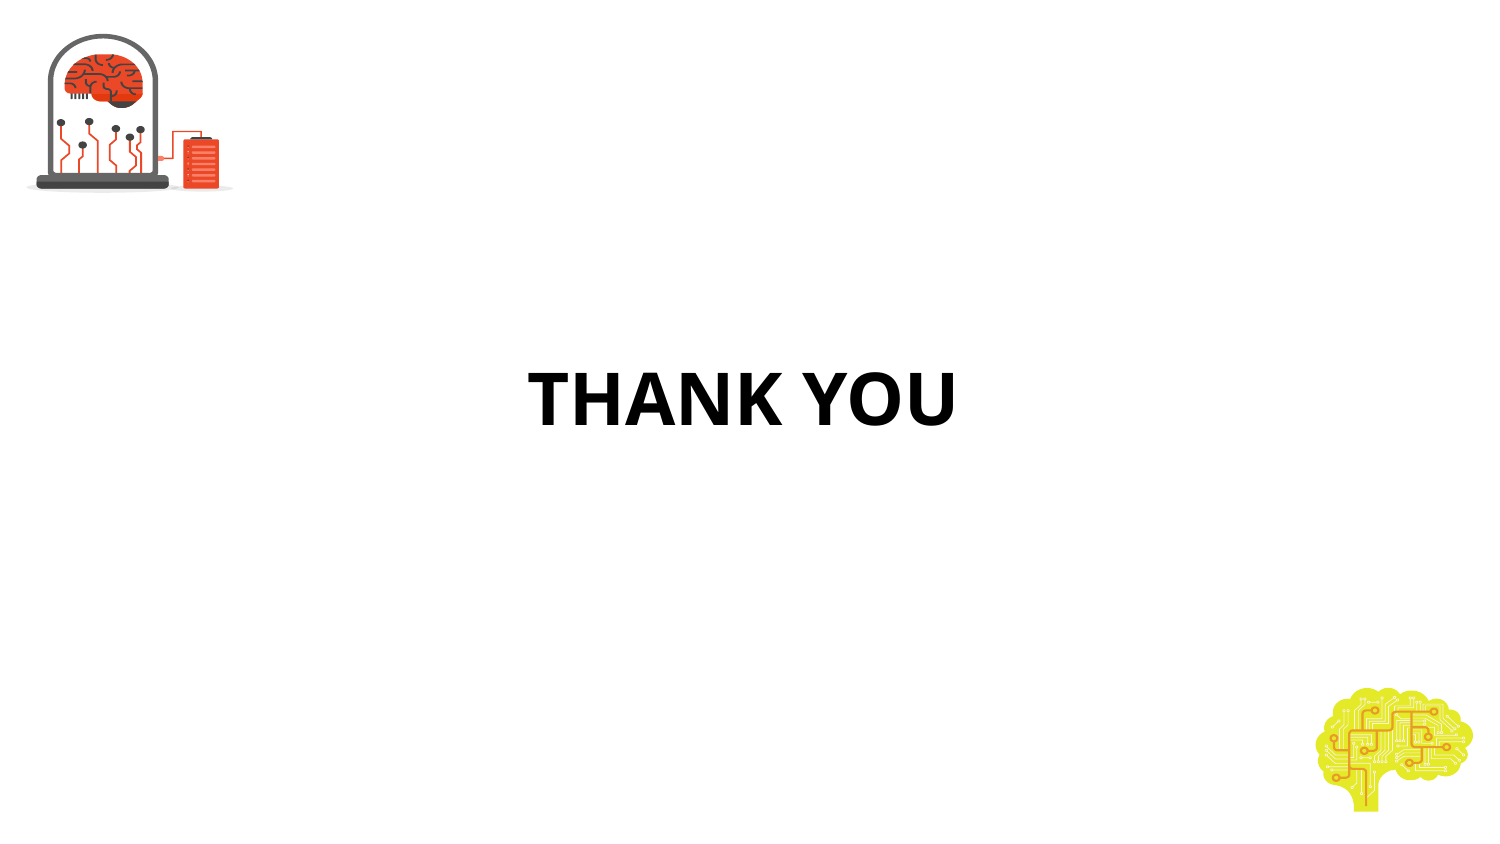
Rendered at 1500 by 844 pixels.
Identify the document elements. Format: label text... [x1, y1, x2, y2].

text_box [26, 33, 234, 193]
text_box THANK YOU [385, 337, 1102, 456]
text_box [1315, 687, 1474, 812]
